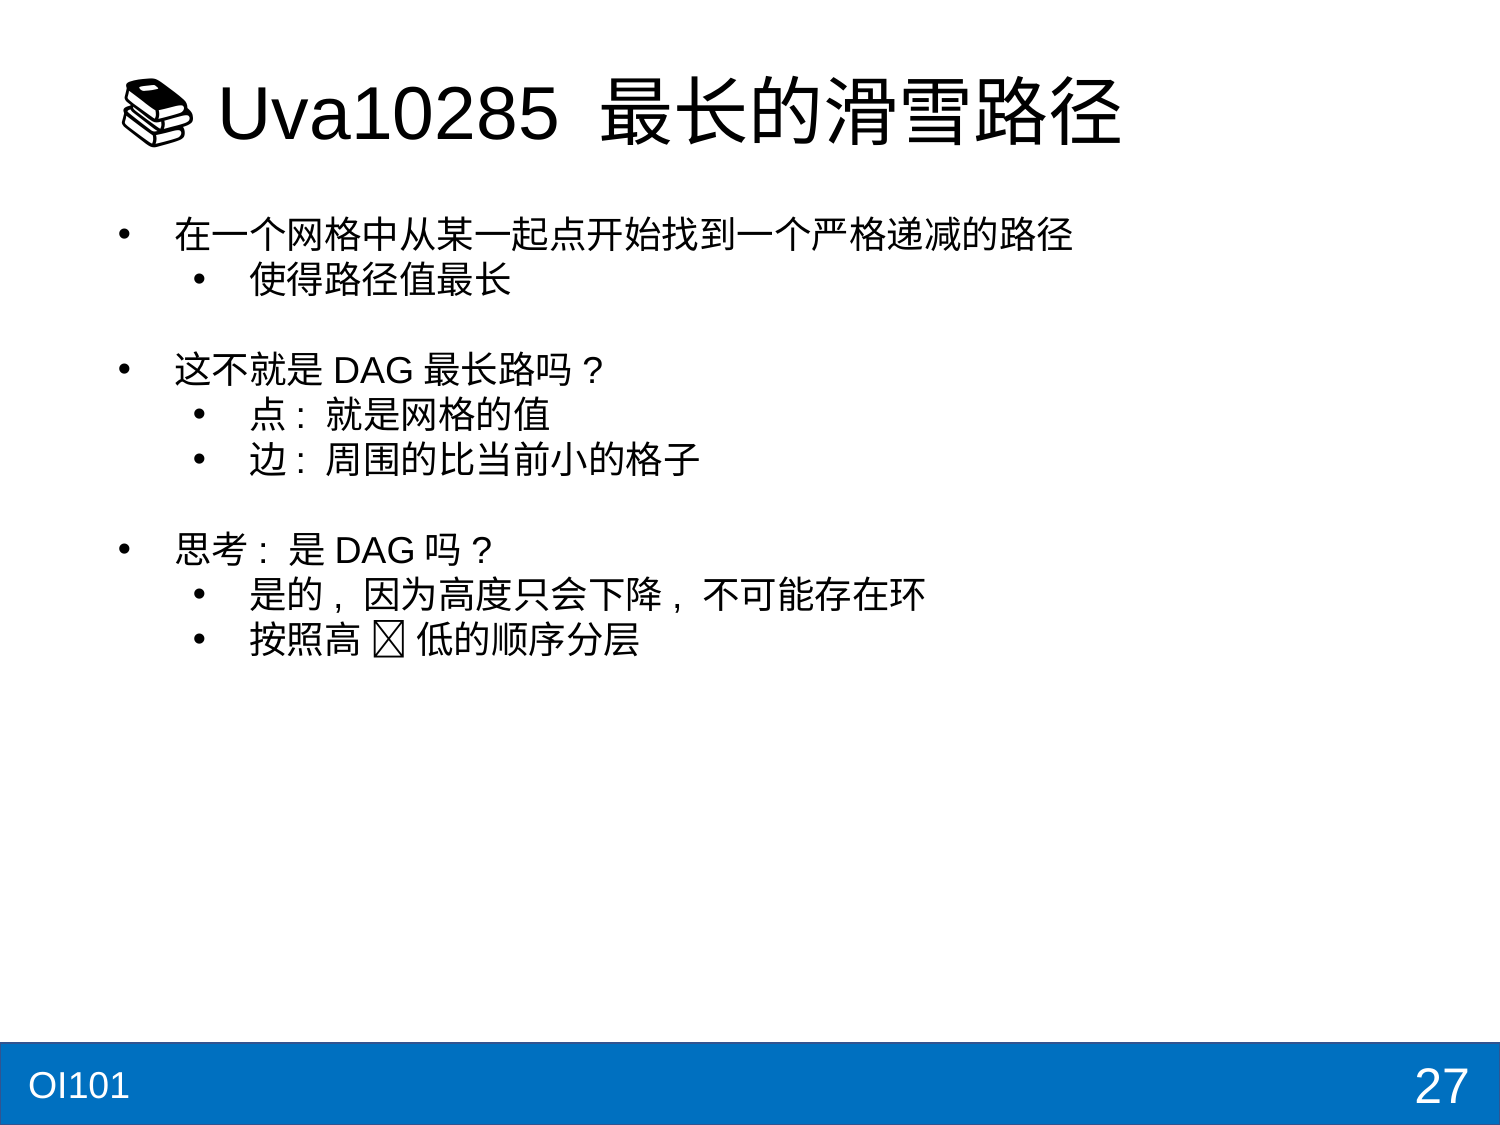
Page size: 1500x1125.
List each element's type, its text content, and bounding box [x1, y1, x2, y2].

slide_number 27 [1147, 1054, 1485, 1114]
title 📚 Uva10285 最长的滑雪路径 [103, 59, 1397, 171]
text_box 在一个网格中从某一起点开始找到一个严格递减的路径 使得路径值最长 这不就是DAG最长路吗? 点: 就是网格的值 边: 周围的比当前小的格子 思考: 是DAG吗? 是的, 因为高度只会下降, 不可能存在环 按照高  低的顺序分层 [103, 203, 1265, 668]
